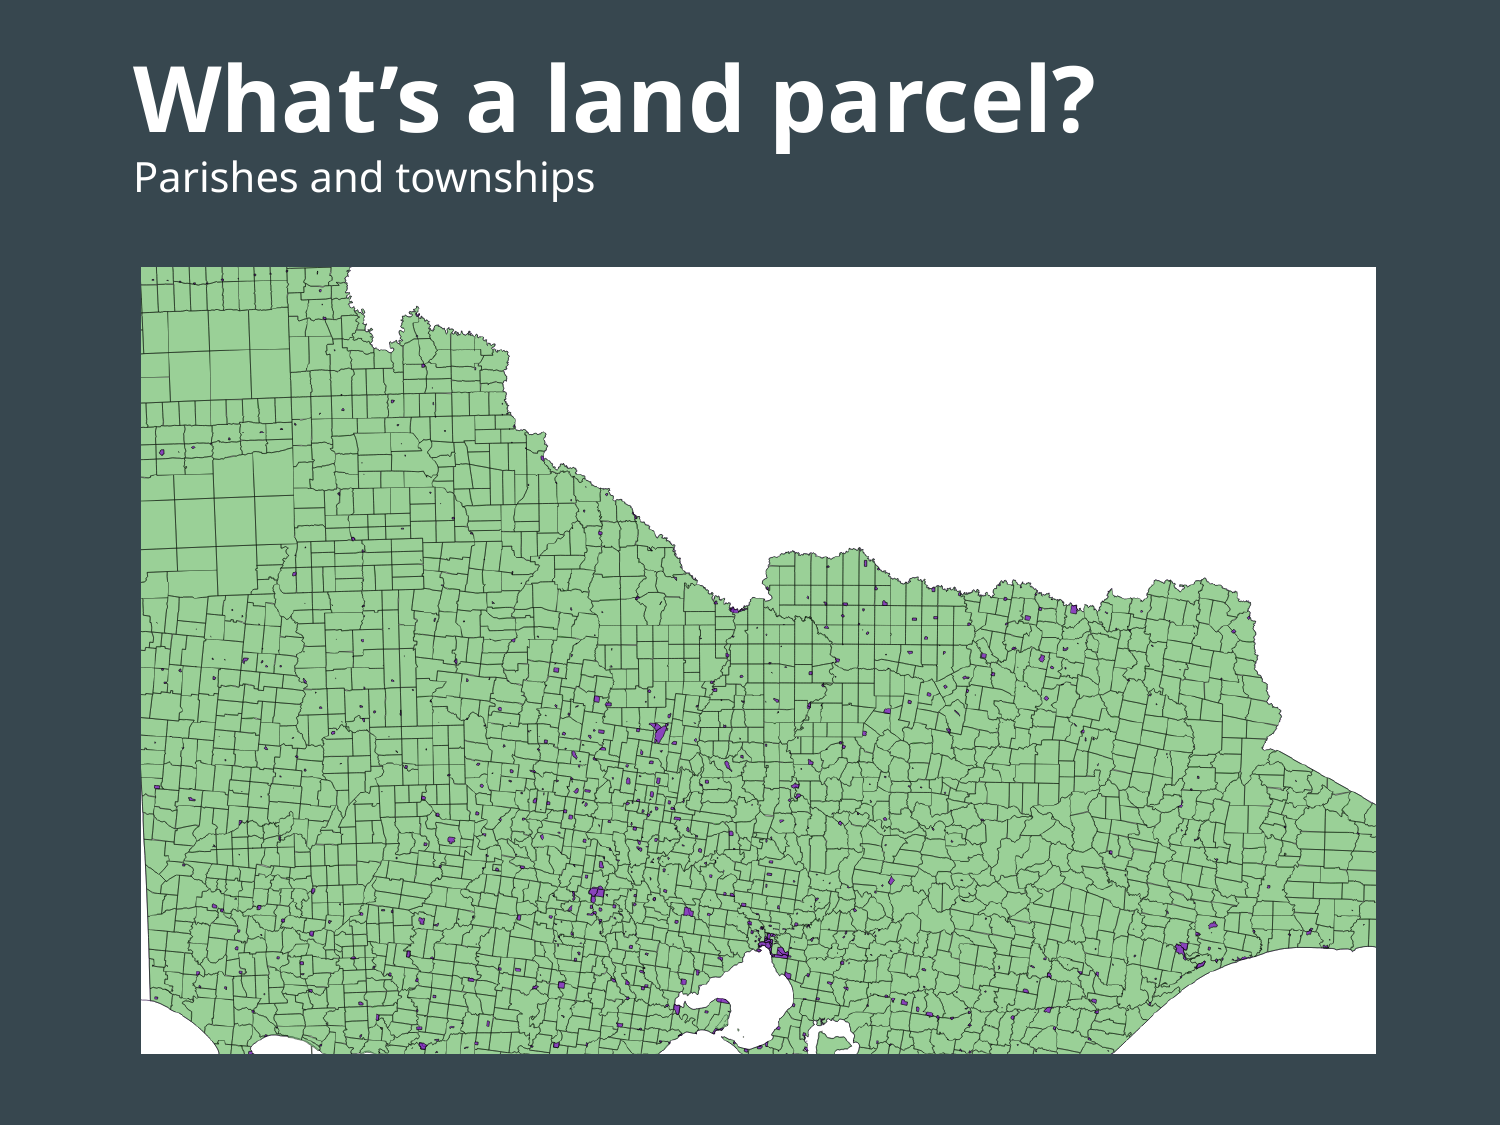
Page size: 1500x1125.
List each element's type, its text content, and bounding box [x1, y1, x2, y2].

title What’s a land parcel? Parishes and townships [118, 0, 1394, 242]
picture [141, 266, 1377, 1055]
